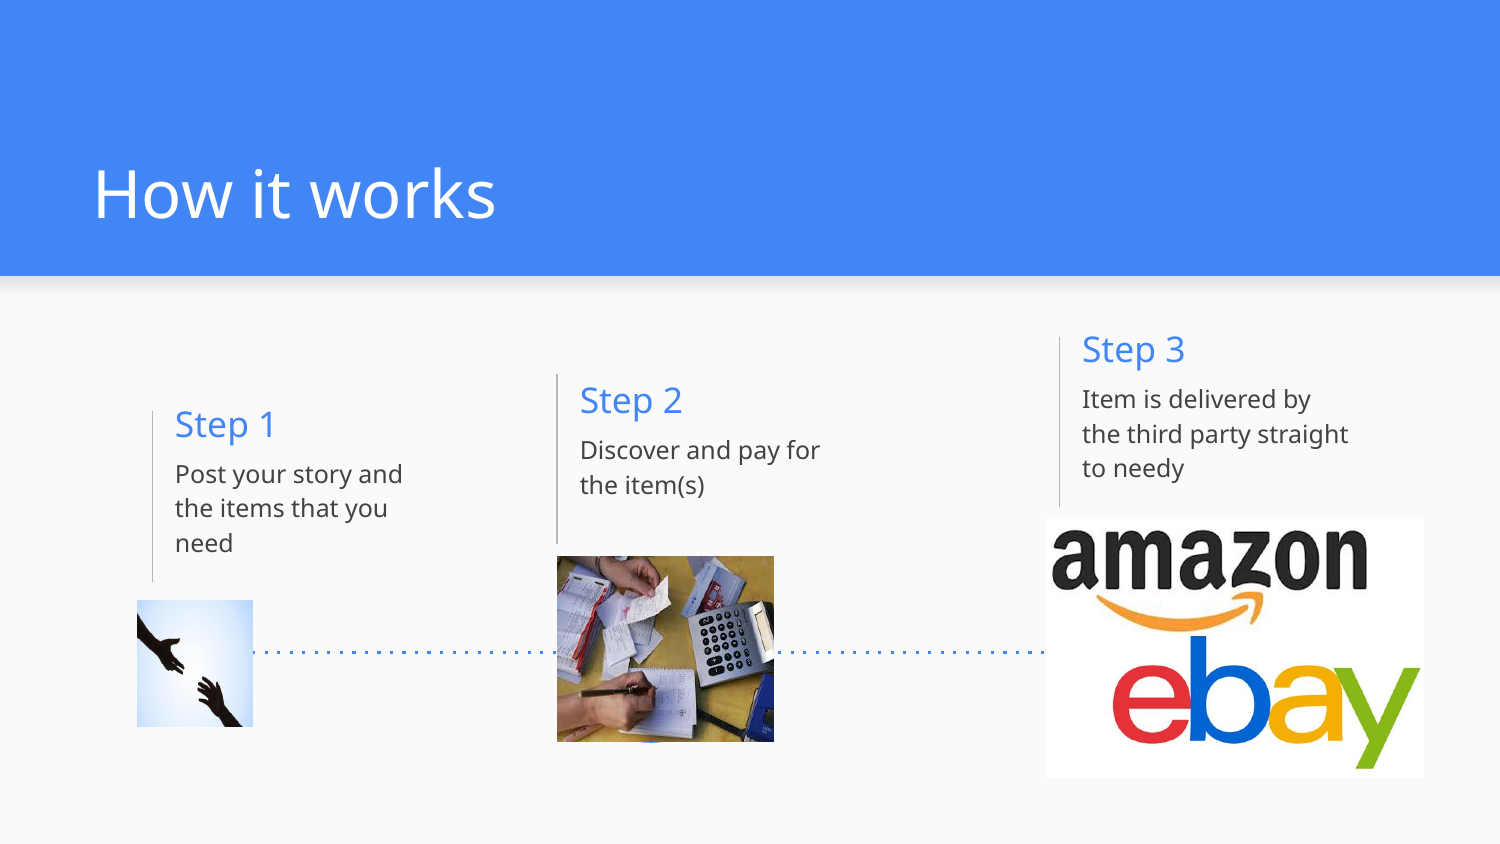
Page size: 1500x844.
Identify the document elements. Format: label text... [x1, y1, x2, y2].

title Step 1 [160, 391, 458, 438]
title Step 3 [1067, 316, 1365, 364]
picture [137, 600, 254, 727]
picture [1046, 517, 1425, 778]
title Step 2 [564, 367, 863, 415]
list Discover and pay for the item(s) [564, 415, 863, 511]
title How it works [77, 121, 1427, 248]
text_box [152, 527, 1041, 778]
picture [556, 556, 774, 742]
list Item is delivered by the third party straight to needy [1067, 364, 1365, 460]
list Post your story and the items that you need [160, 438, 458, 526]
